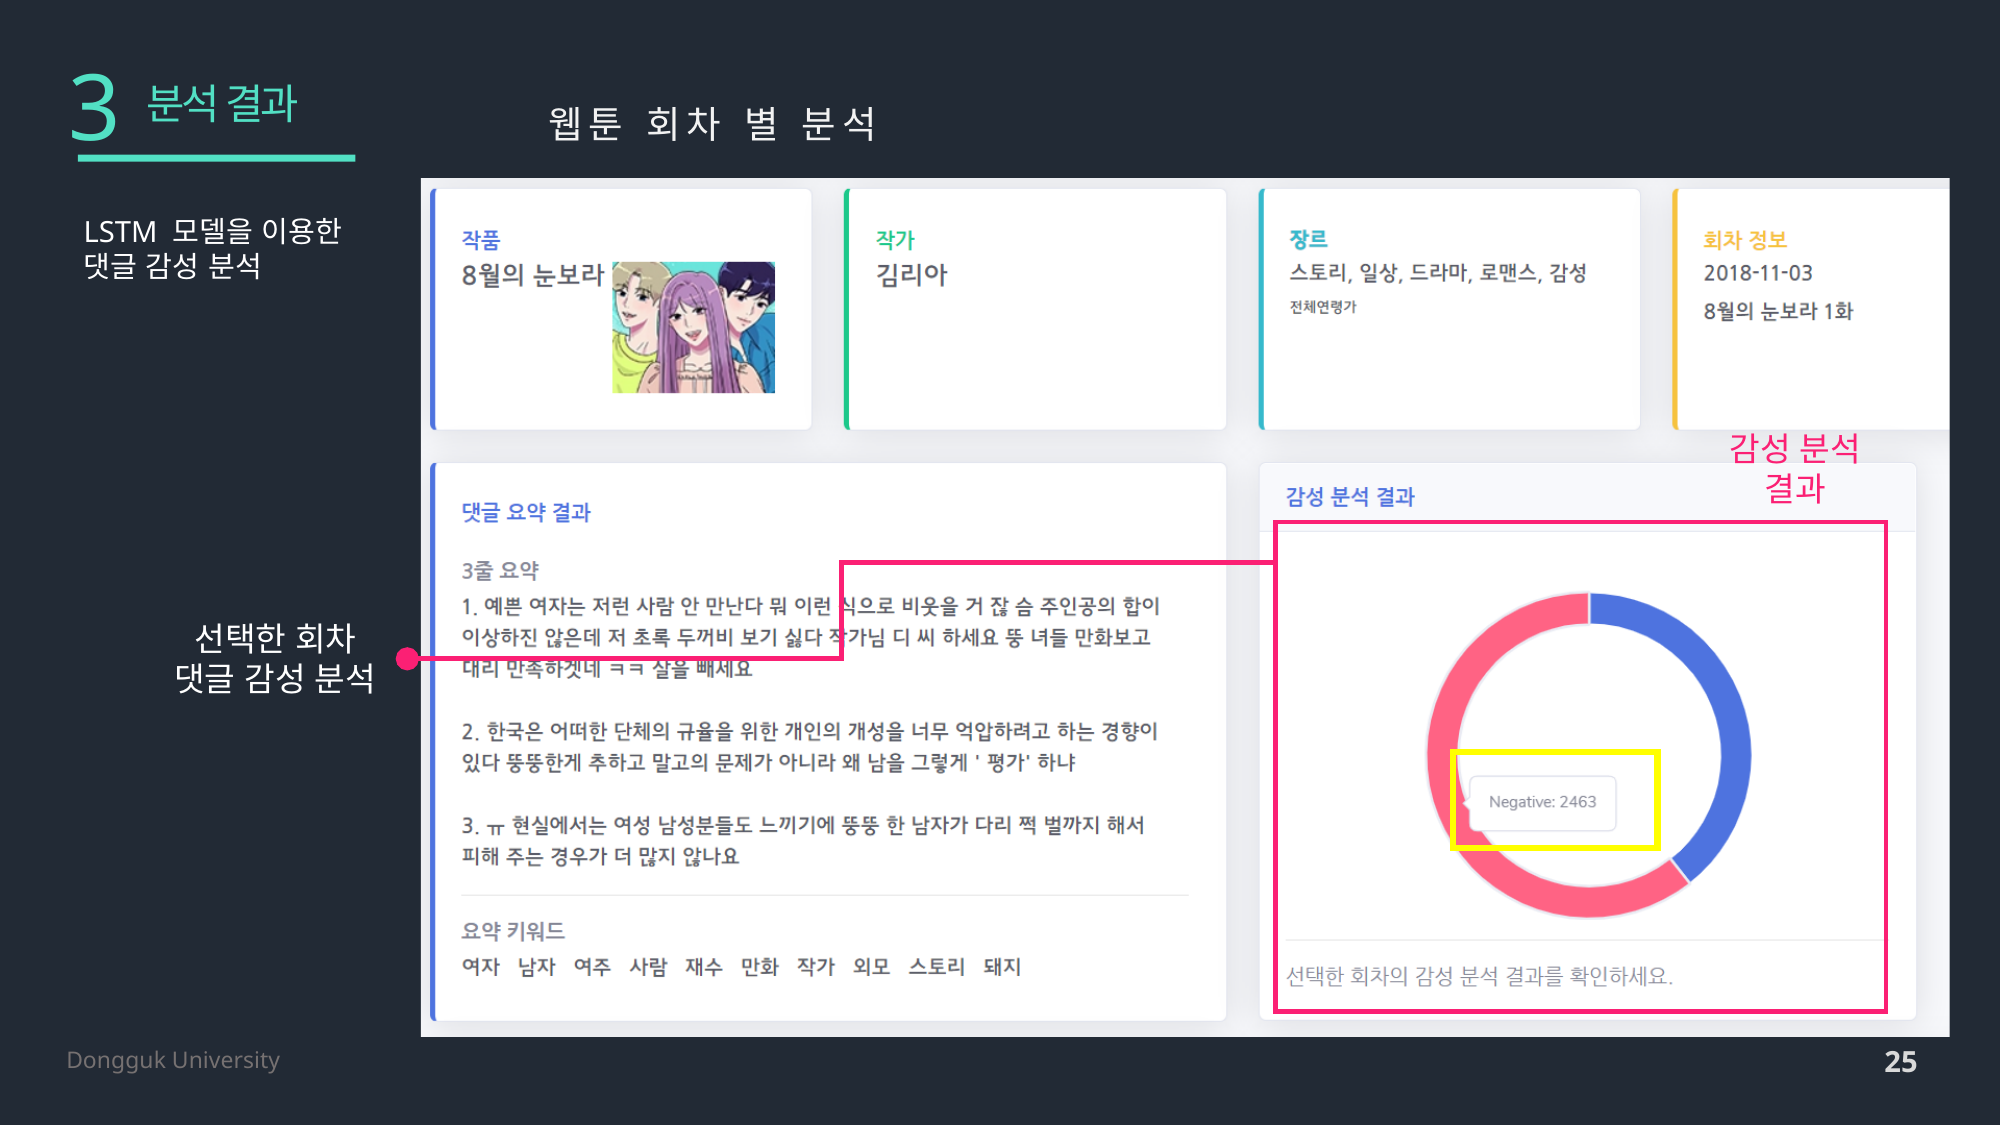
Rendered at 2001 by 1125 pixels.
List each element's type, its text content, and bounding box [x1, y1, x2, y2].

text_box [1275, 420, 1892, 1012]
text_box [407, 562, 1276, 659]
picture [420, 178, 1950, 1037]
text_box LSTM 모델을 이용한 댓글 감성 분석 [69, 206, 365, 291]
text_box 3 [53, 41, 137, 167]
text_box 25 [1858, 1037, 1945, 1087]
text_box Dongguk University [51, 1038, 483, 1081]
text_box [1331, 553, 1827, 939]
text_box 웹툰 회차 별 분석 [516, 94, 910, 154]
text_box [77, 154, 356, 163]
text_box 선택한 회차 댓글 감성 분석 [152, 611, 398, 706]
text_box 분석 결과 [137, 70, 421, 136]
